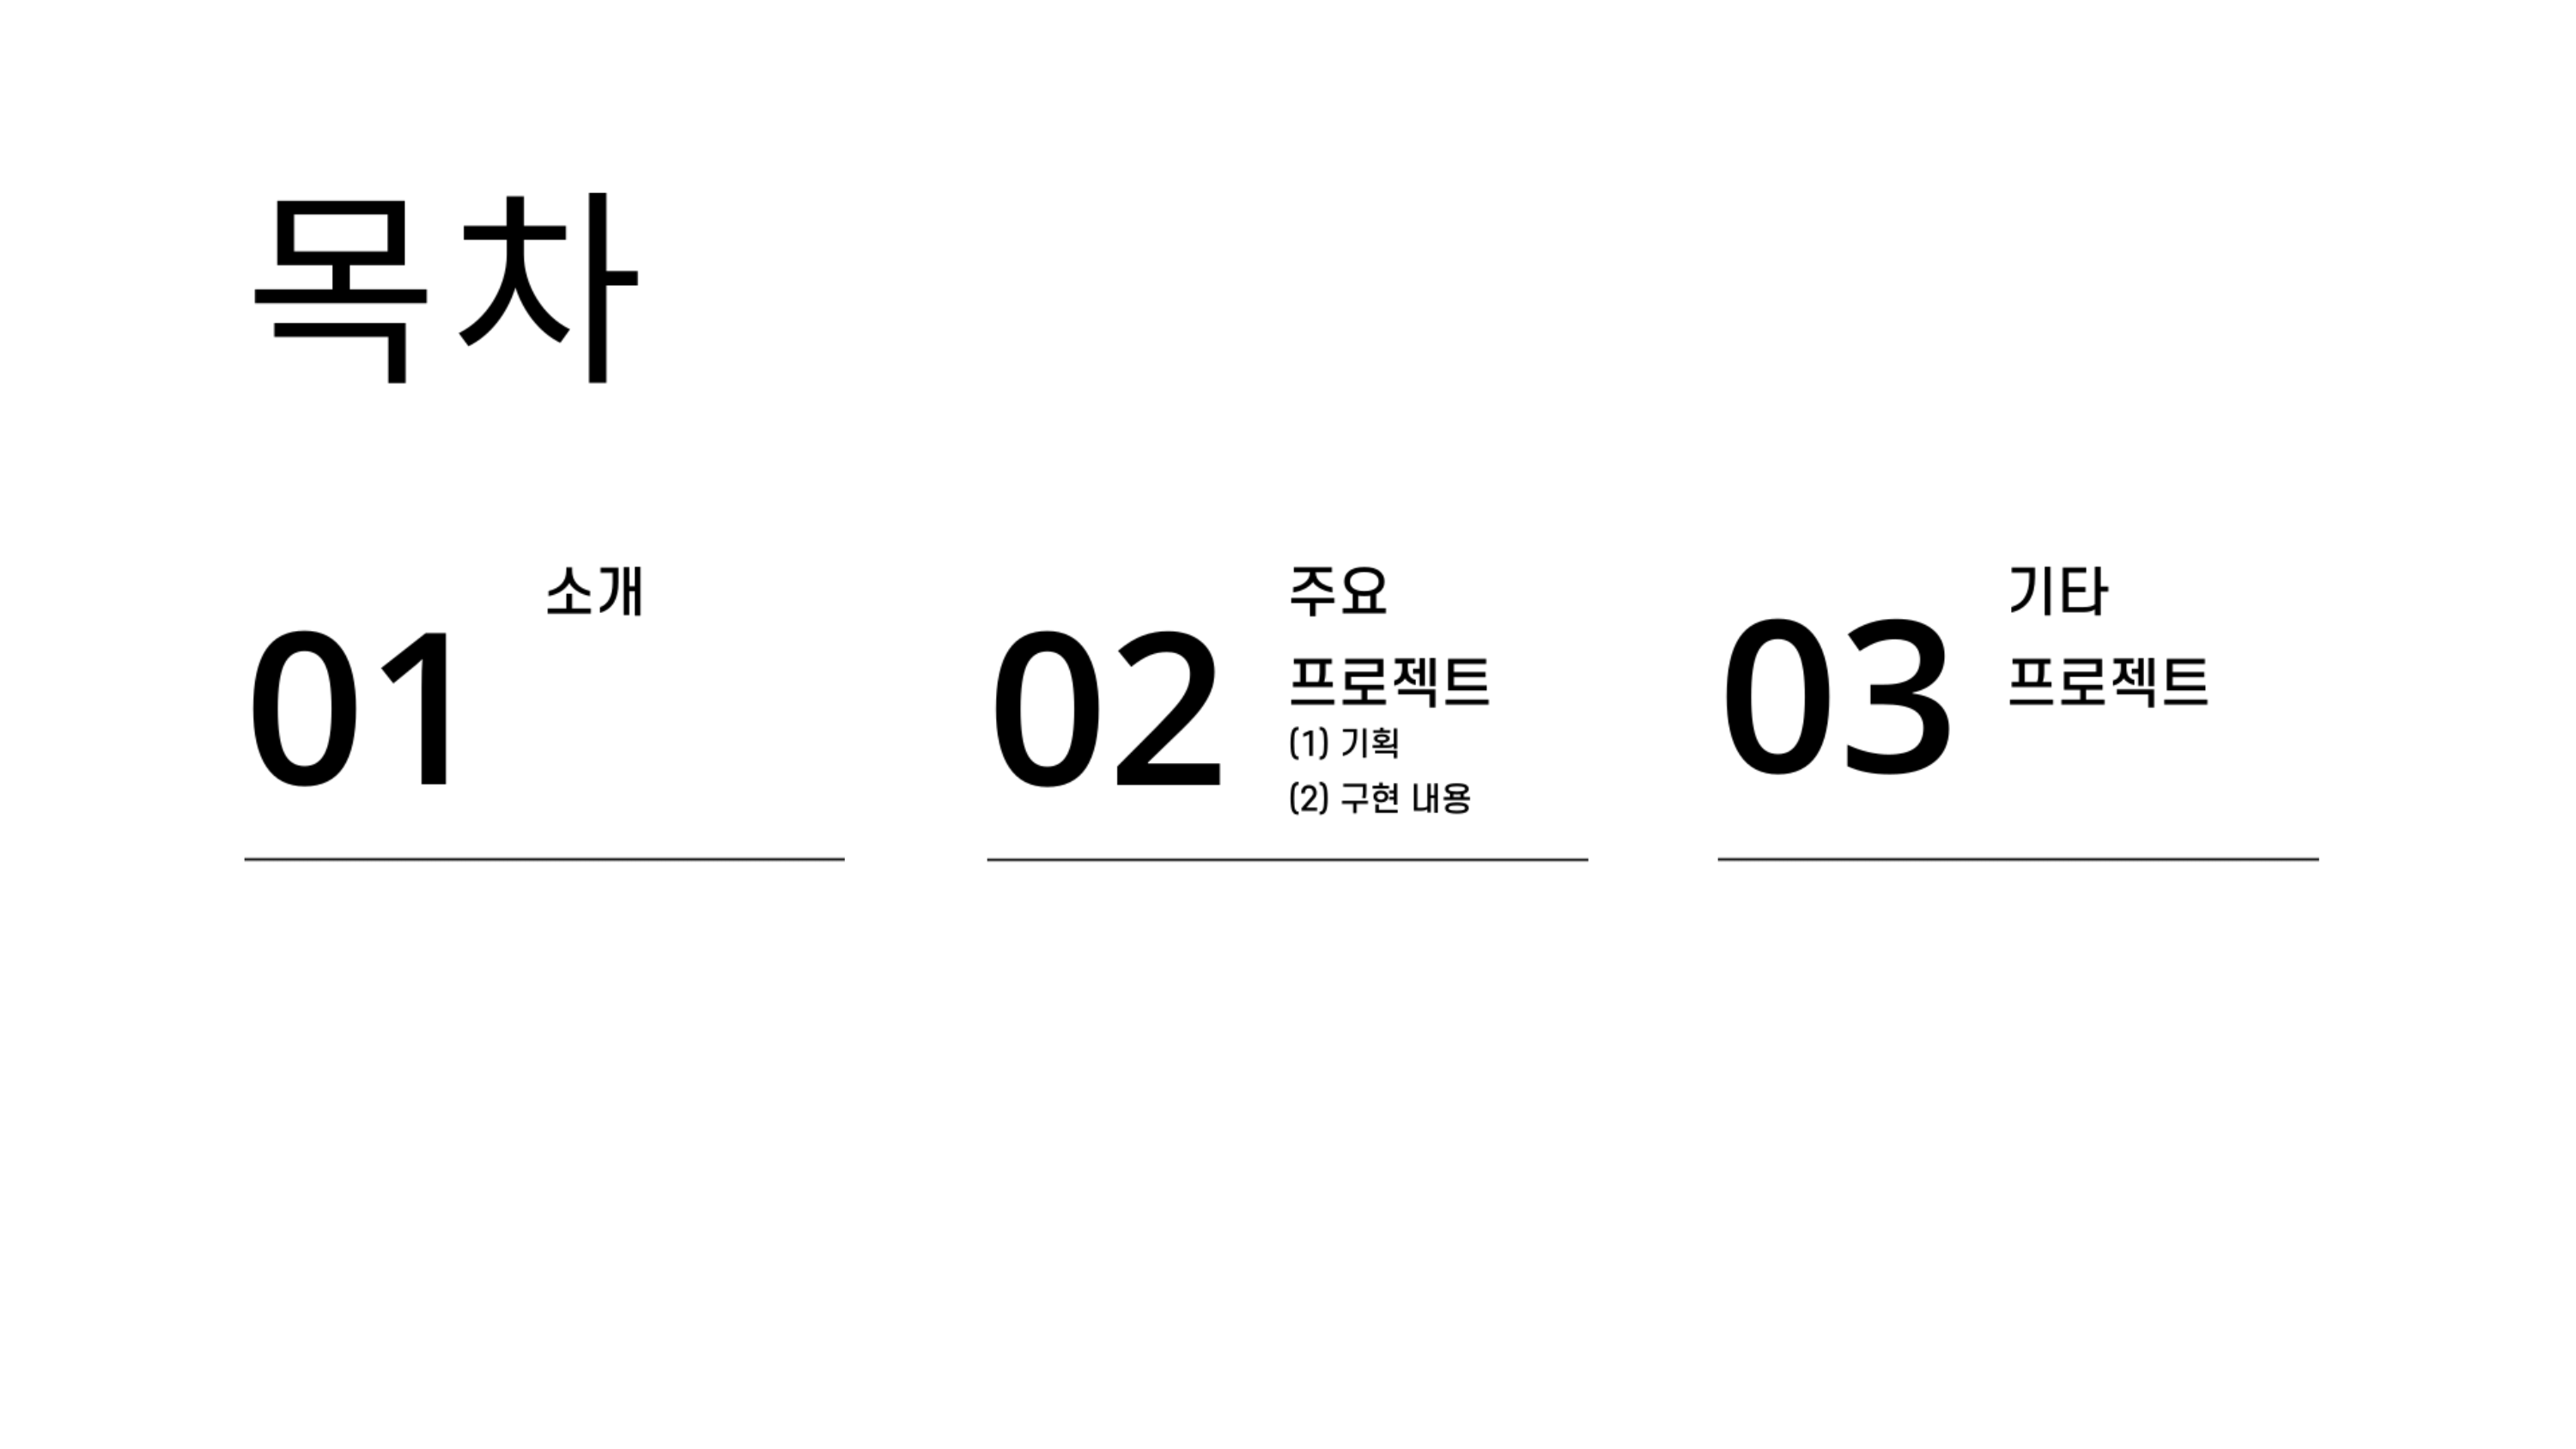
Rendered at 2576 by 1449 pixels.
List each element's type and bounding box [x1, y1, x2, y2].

text_box [987, 854, 1589, 864]
text_box [1716, 854, 2319, 864]
picture [955, 523, 1516, 883]
picture [1685, 511, 2235, 870]
picture [211, 106, 765, 482]
text_box [243, 854, 846, 864]
picture [211, 523, 667, 883]
